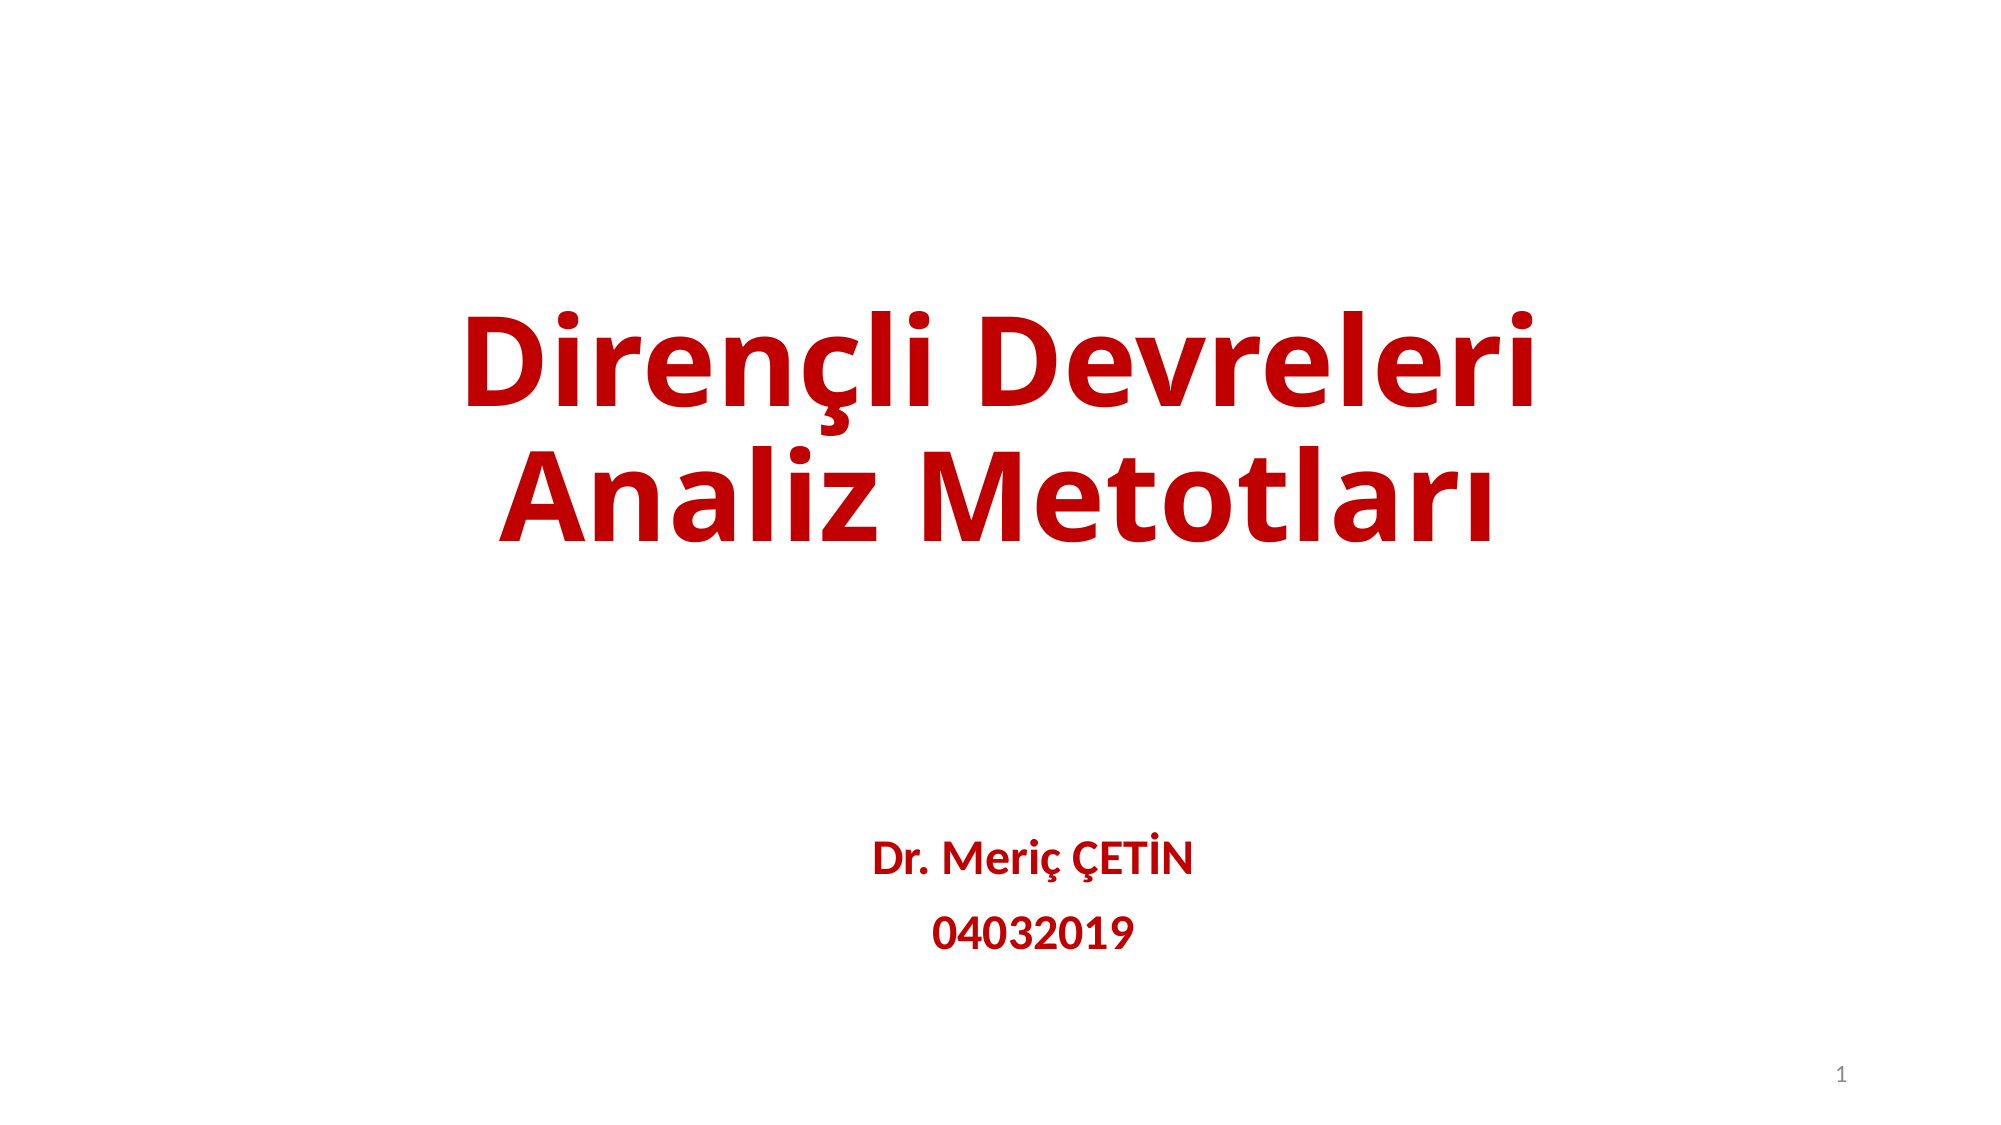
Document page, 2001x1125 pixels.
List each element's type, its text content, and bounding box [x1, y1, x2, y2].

title Dirençli Devreleri Analiz Metotları [249, 184, 1750, 576]
subtitle Dr. Meriç ÇETİN 04032019 [283, 823, 1784, 1003]
slide_number 1 [1412, 1042, 1863, 1103]
